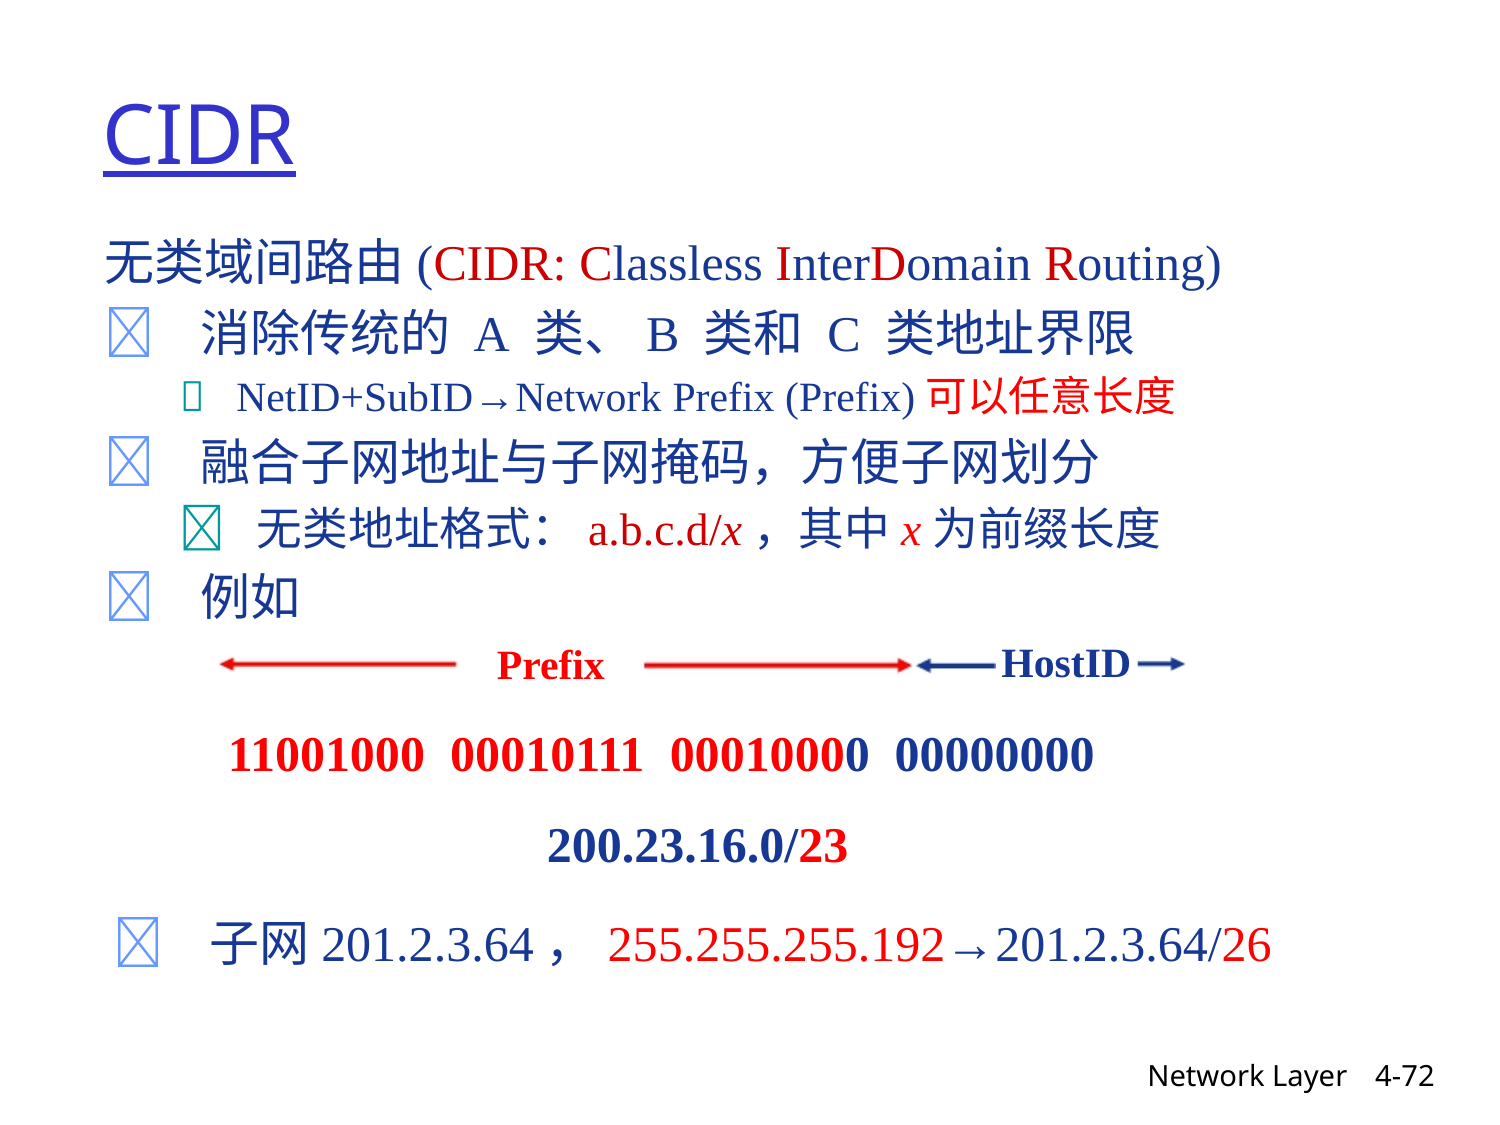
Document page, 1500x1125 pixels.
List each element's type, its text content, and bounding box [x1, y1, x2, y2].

picture [216, 653, 459, 674]
text_box 无类域间路由(CIDR: Classless InterDomain Routing)  消除传统的 A 类、B 类和 C 类地址界限  NetID+SubID→Network Prefix (Prefix)可以任意长度  融合子网地址与子网掩码，方便子网划分  无类地址格式：a.b.c.d/x，其中x为前缀长度  例如 [104, 200, 1223, 634]
picture [1135, 653, 1188, 674]
title CIDR [87, 37, 1363, 226]
text_box Prefix [496, 649, 606, 695]
text_box HostID [1001, 647, 1132, 693]
slide_number 4-72 [1338, 1049, 1451, 1125]
footer Network Layer [887, 1049, 1338, 1125]
text_box 11001000 00010111 00010000 00000000 200.23.16.0/23  子网201.2.3.64，255.255.255.192→201.2.3.64/26 [113, 735, 1272, 979]
picture [643, 655, 996, 676]
